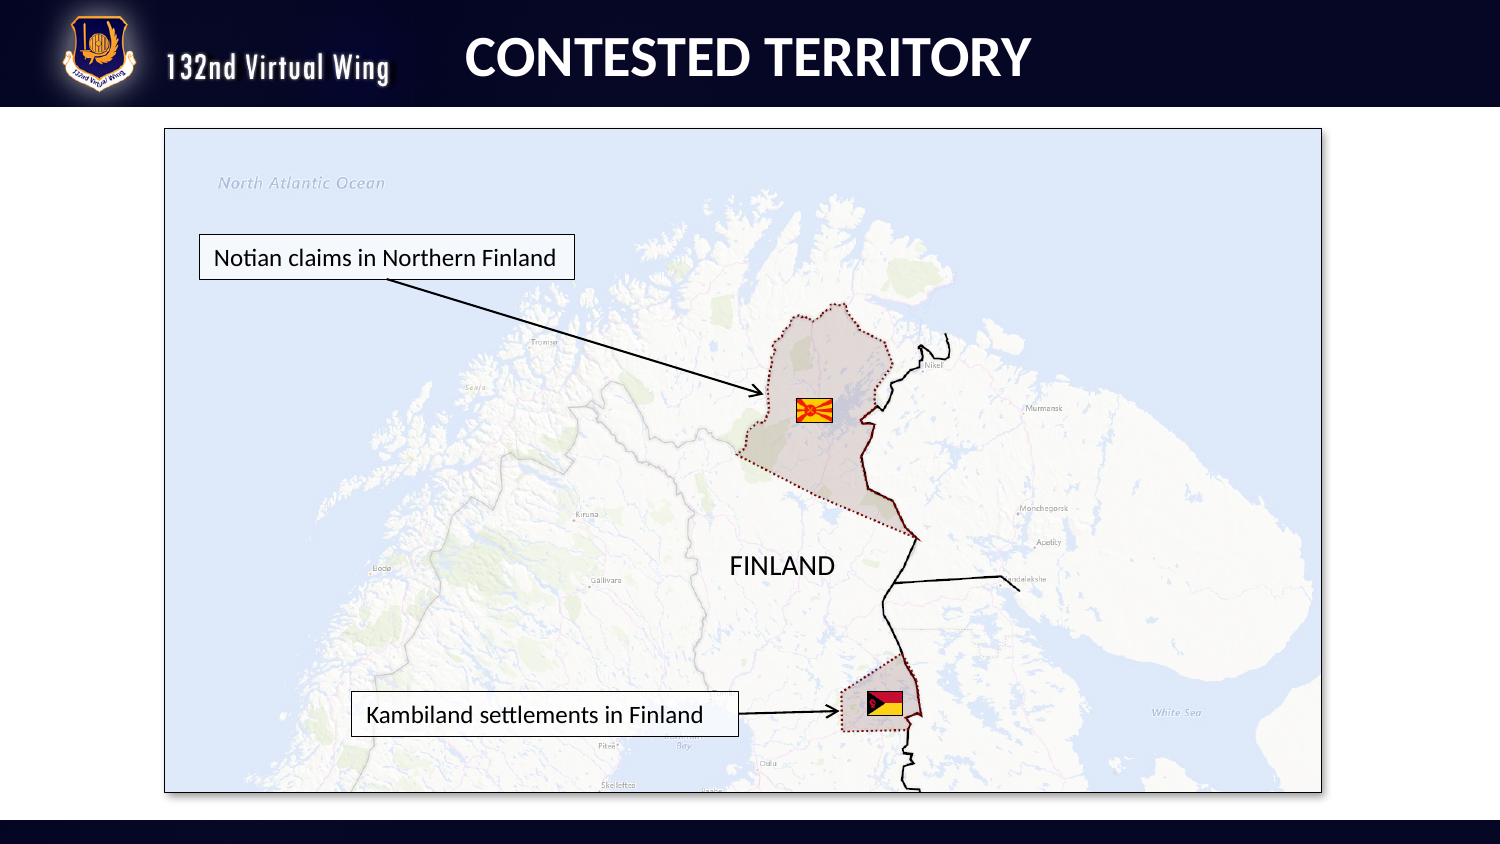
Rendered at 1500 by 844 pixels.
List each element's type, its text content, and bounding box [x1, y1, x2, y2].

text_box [517, 148, 633, 526]
picture [0, 820, 1500, 844]
picture [163, 128, 1322, 793]
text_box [737, 710, 840, 715]
title CONTESTED TERRITORY [0, 0, 1498, 107]
